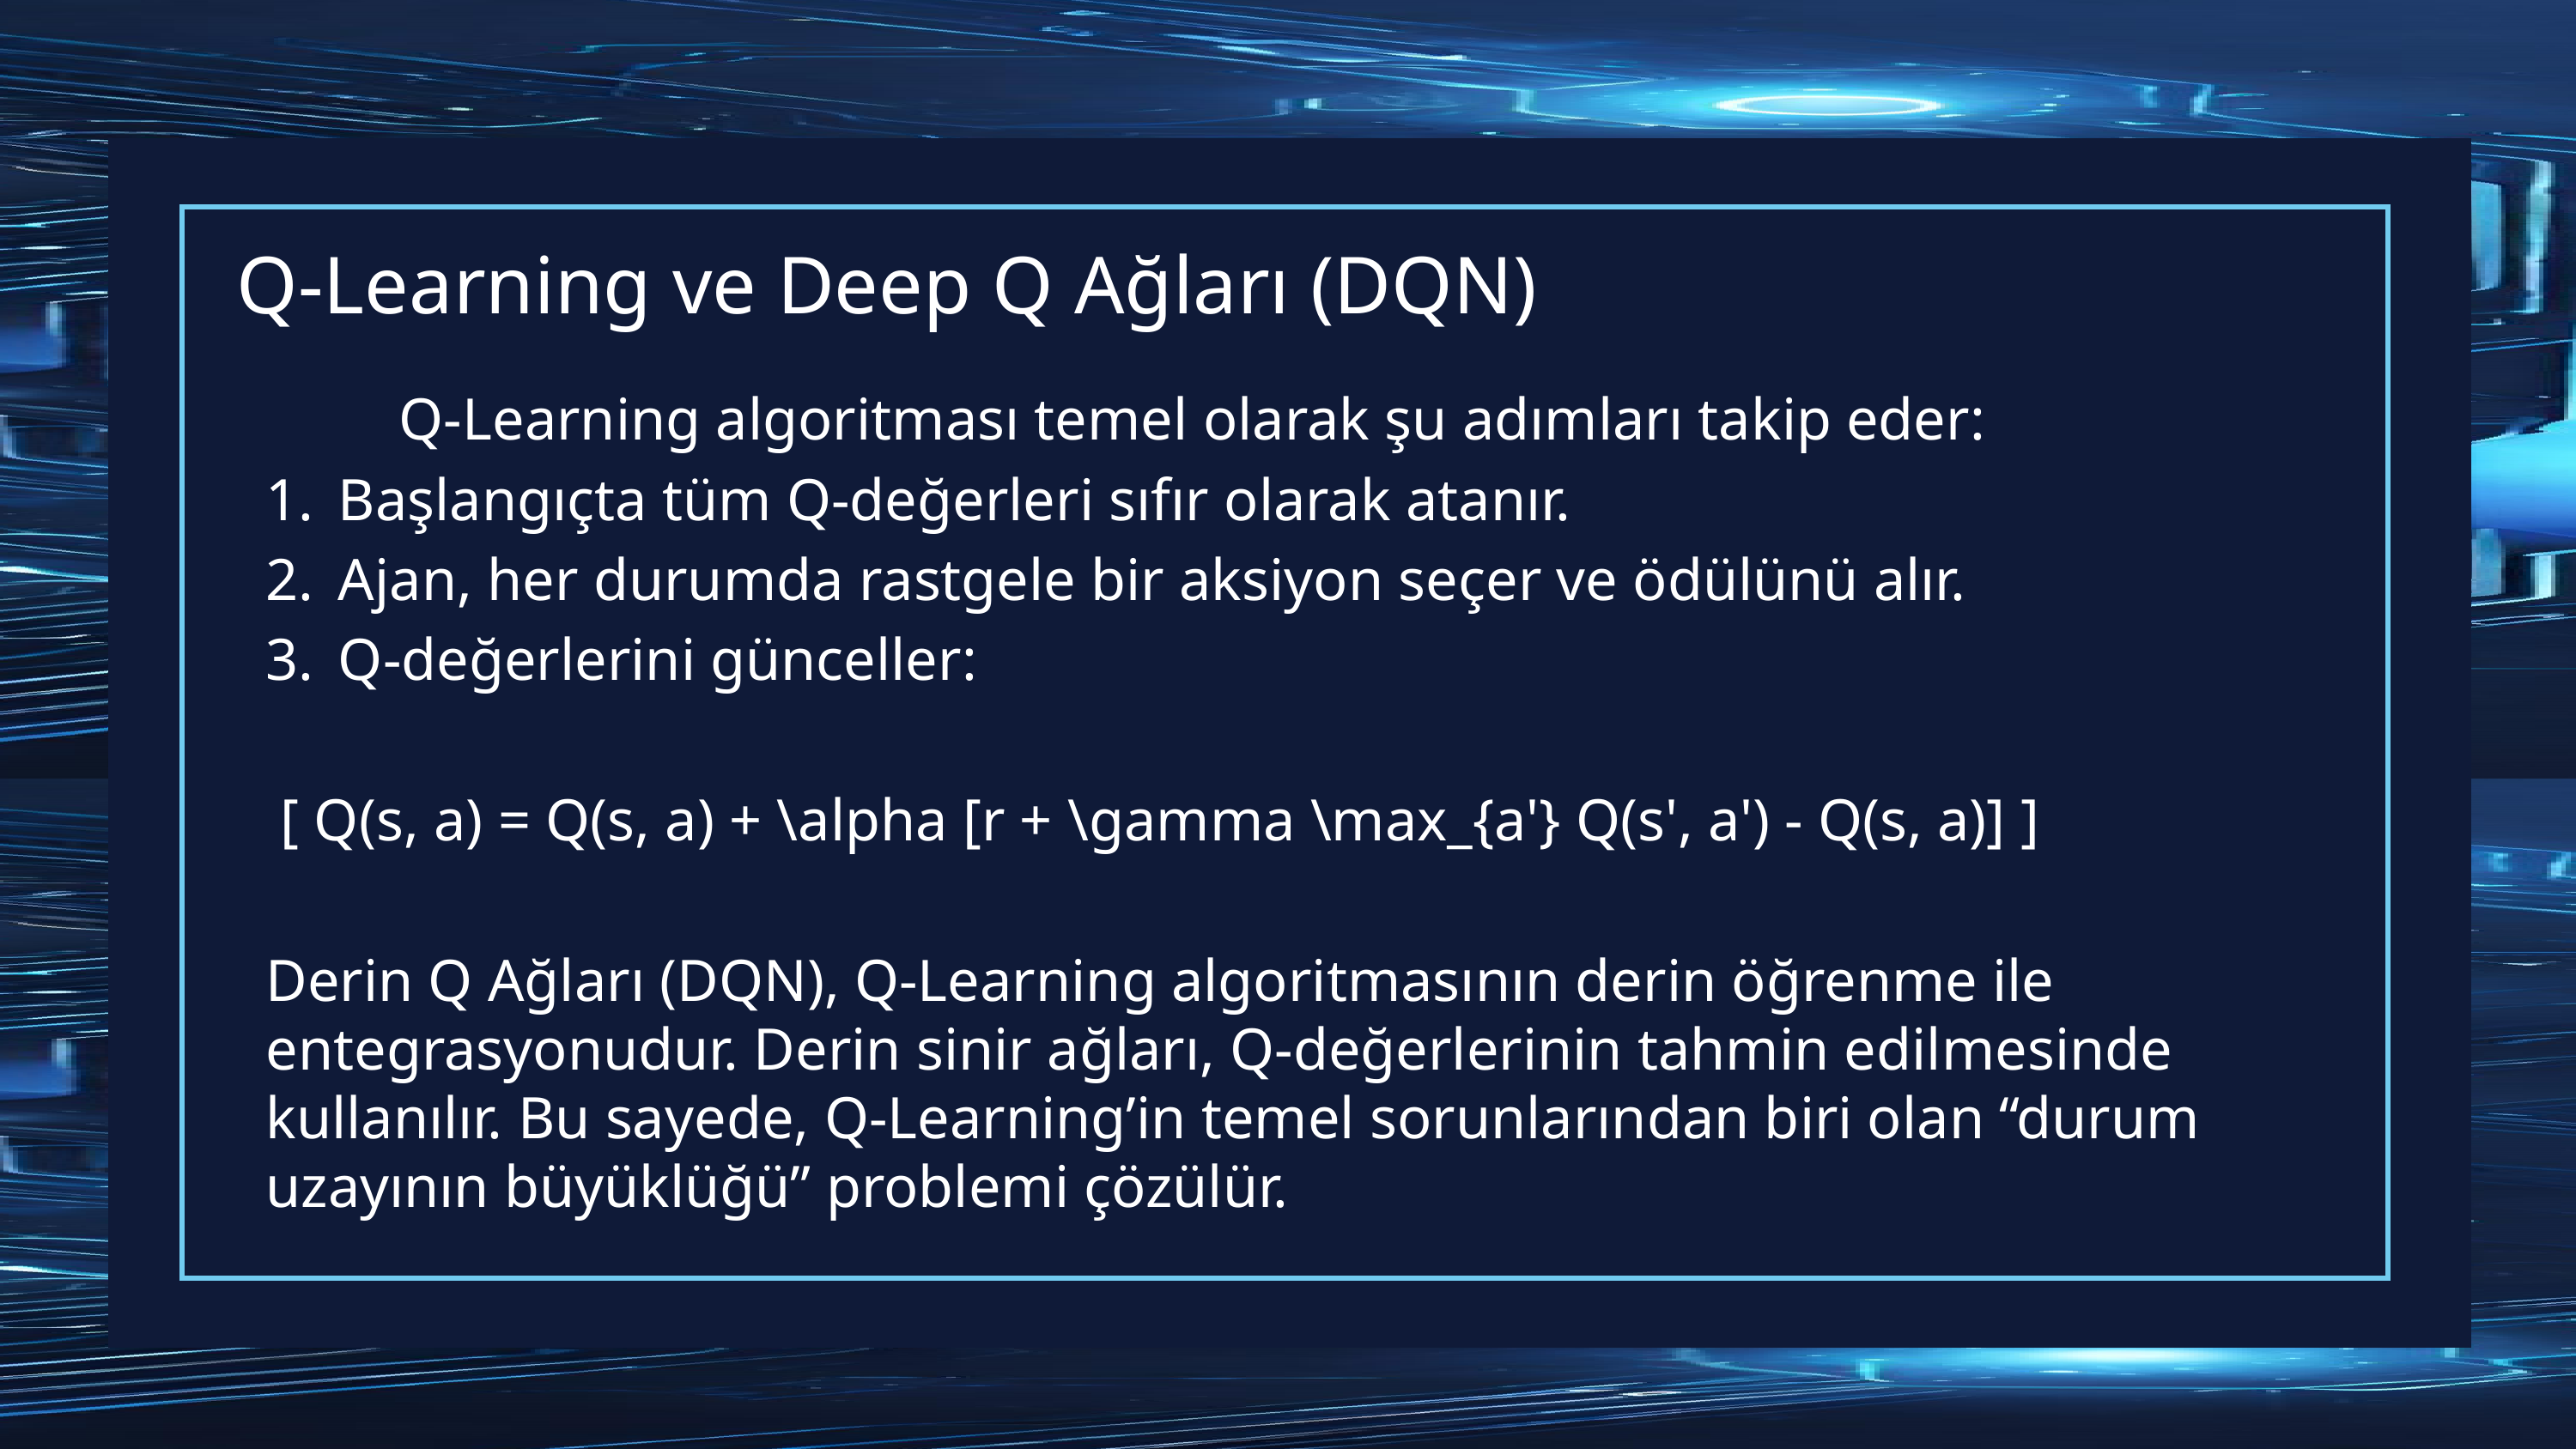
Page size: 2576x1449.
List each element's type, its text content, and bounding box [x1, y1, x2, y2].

title Q-Learning ve Deep Q Ağları (DQN) [223, 212, 2402, 353]
list Q-Learning algoritması temel olarak şu adımları takip eder: Başlangıçta tüm Q-değerleri sıfır olarak atanır. Ajan, her durumda rastgele bir aksiyon seçer ve ödülünü alır. Q-değerlerini günceller: [ Q(s, a) = Q(s, a) + \alpha [r + \gamma \max_{a'} Q(s', a') - Q(s, a)] ] Derin Q Ağları (DQN), Q-Learning algoritmasının derin öğrenme ile entegrasyonudur. Derin sinir ağları, Q-değerlerinin tahmin edilmesinde kullanılır. Bu sayede, Q-Learning’in temel sorunlarından biri olan “durum uzayının büyüklüğü” problemi çözülür. [249, 376, 2323, 1237]
picture [0, 0, 2576, 1449]
